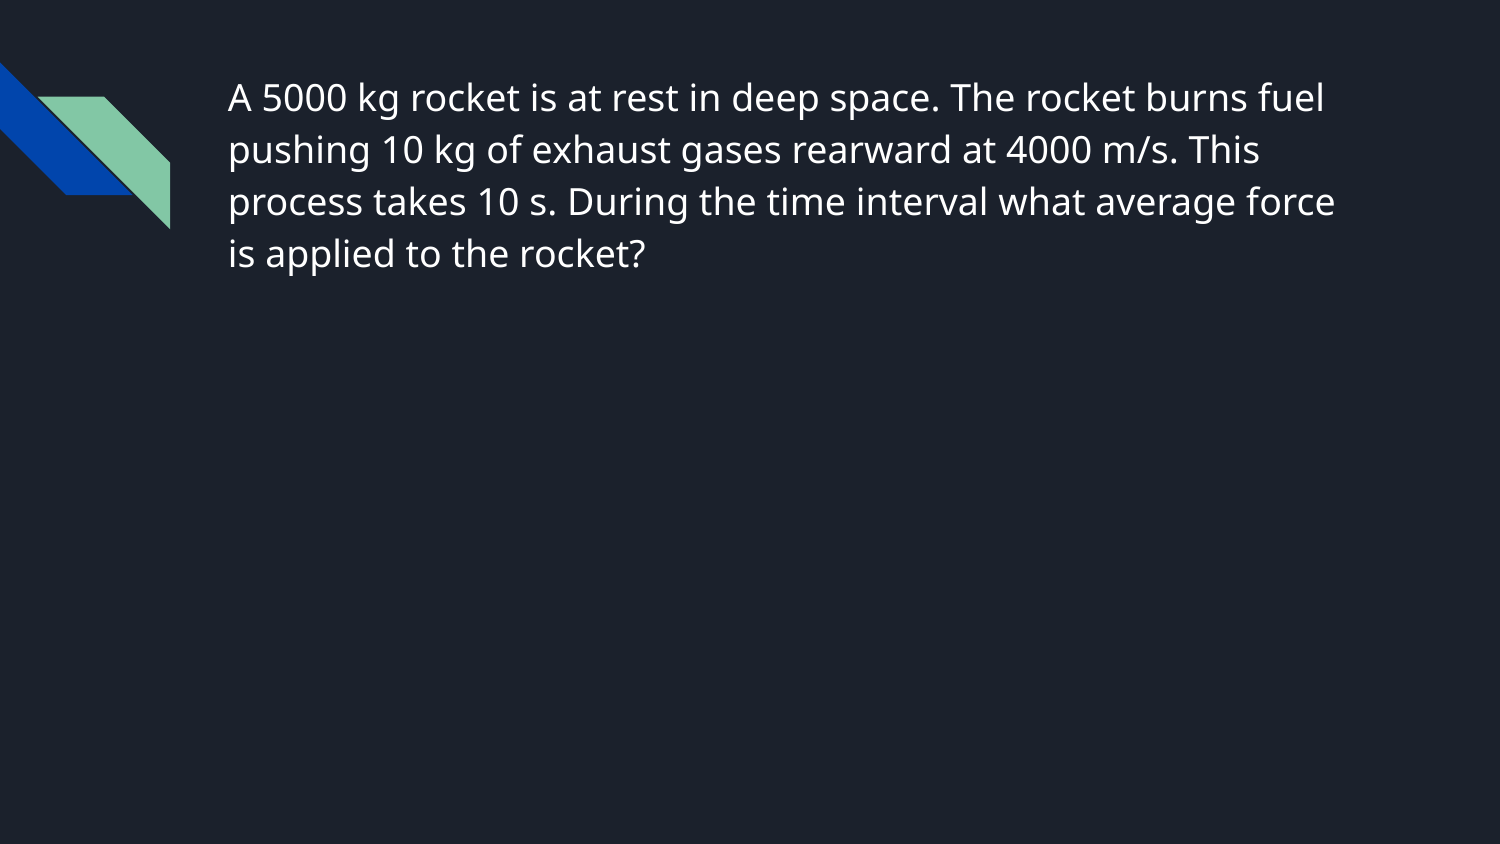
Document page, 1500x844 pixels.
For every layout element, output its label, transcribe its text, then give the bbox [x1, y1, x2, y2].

list A 5000 kg rocket is at rest in deep space. The rocket burns fuel pushing 10 kg of exhaust gases rearward at 4000 m/s. This process takes 10 s. During the time interval what average force is applied to the rocket? [212, 52, 1368, 735]
